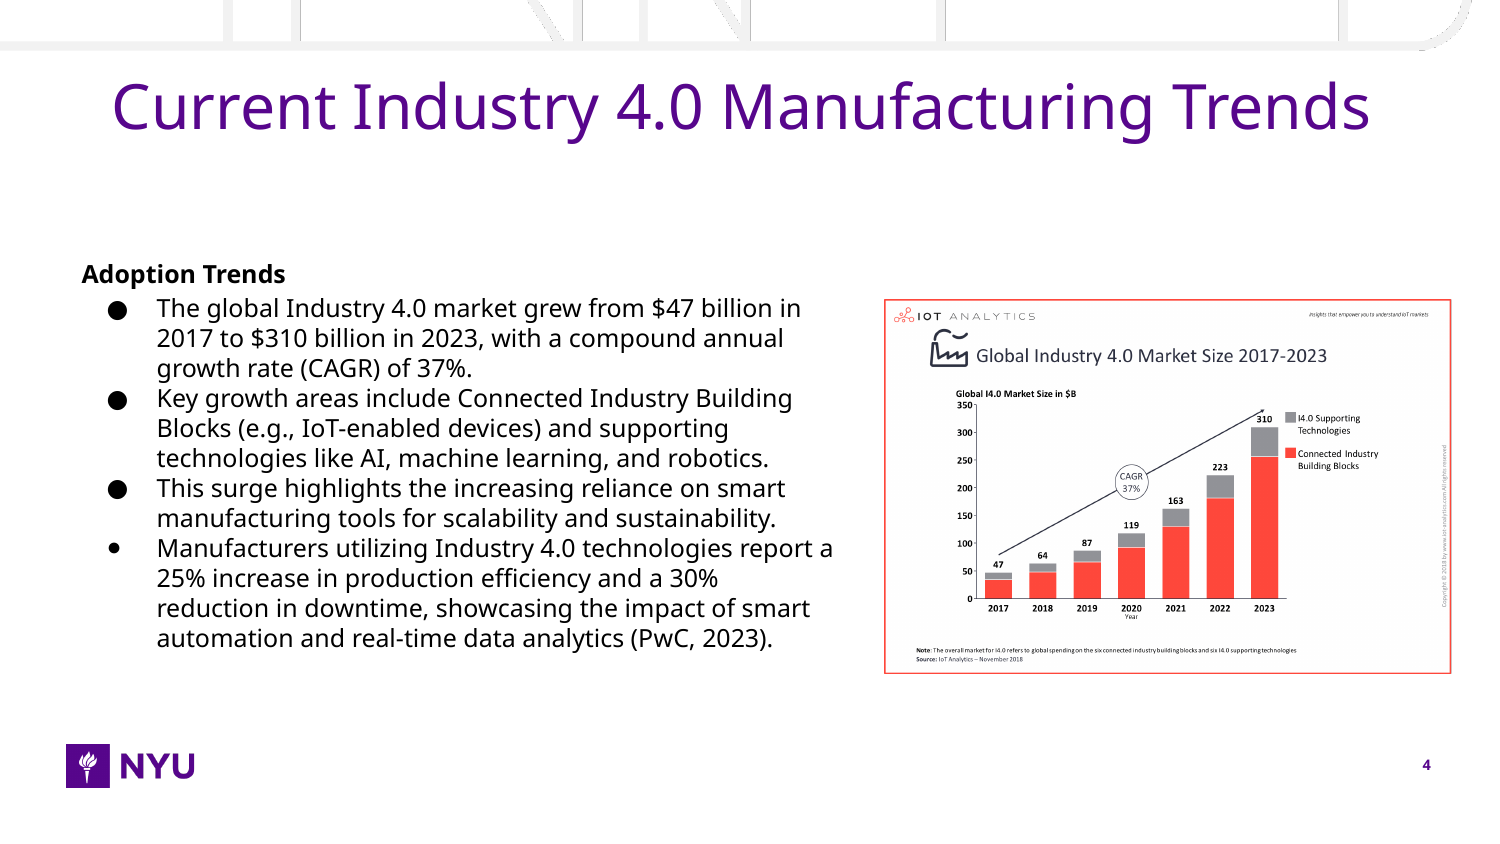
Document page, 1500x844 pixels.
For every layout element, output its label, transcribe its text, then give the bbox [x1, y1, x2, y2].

picture [884, 299, 1453, 675]
title Current Industry 4.0 Manufacturing Trends [51, 63, 1434, 252]
text_box Adoption Trends The global Industry 4.0 market grew from $47 billion in 2017 to $310 billion in 2023, with a compound annual growth rate (CAGR) of 37%. Key growth areas include Connected Industry Building Blocks (e.g., IoT-enabled devices) and supporting technologies like AI, machine learning, and robotics. This surge highlights the increasing reliance on smart manufacturing tools for scalability and sustainability. Manufacturers utilizing Industry 4.0 technologies report a 25% increase in production efficiency and a 30% reduction in downtime, showcasing the impact of smart automation and real-time data analytics (PwC, 2023). [66, 252, 851, 667]
picture [0, 0, 1496, 51]
picture [66, 744, 195, 788]
